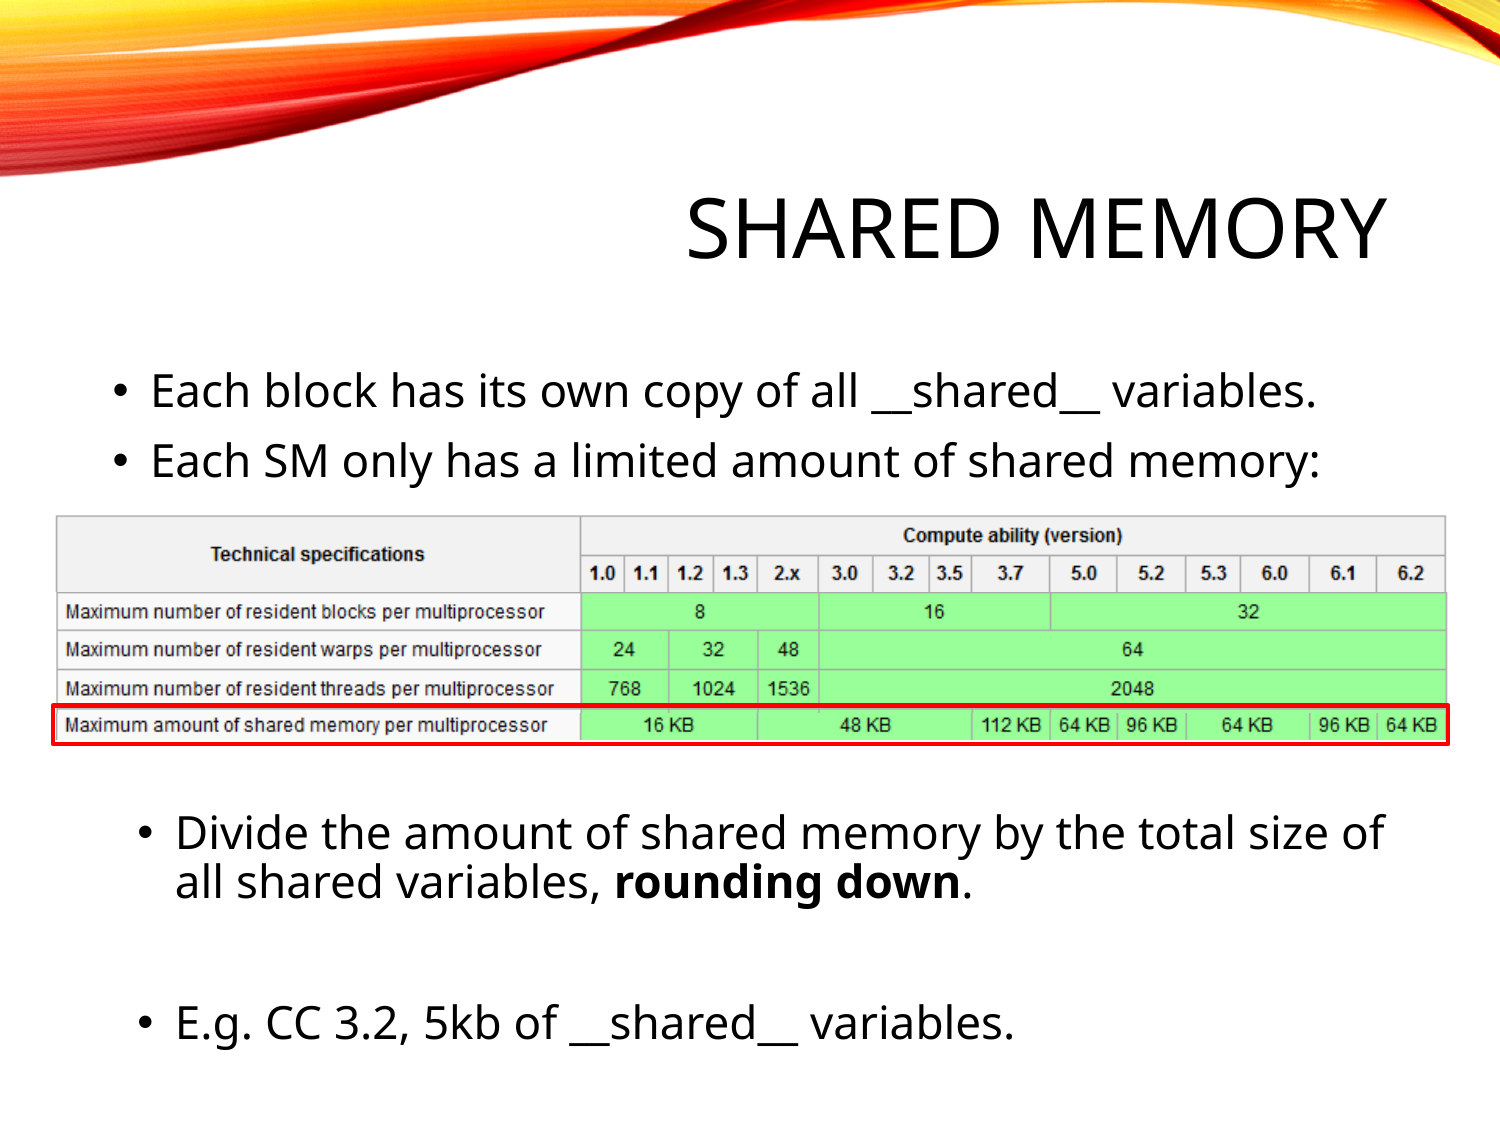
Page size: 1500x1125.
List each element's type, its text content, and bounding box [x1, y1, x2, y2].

picture [0, 0, 1500, 178]
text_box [52, 514, 1451, 741]
text_box [52, 741, 1449, 745]
list Each block has its own copy of all __shared__ variables. Each SM only has a limited amount of shared memory: [97, 360, 1403, 514]
title Shared memory [356, 125, 1403, 338]
